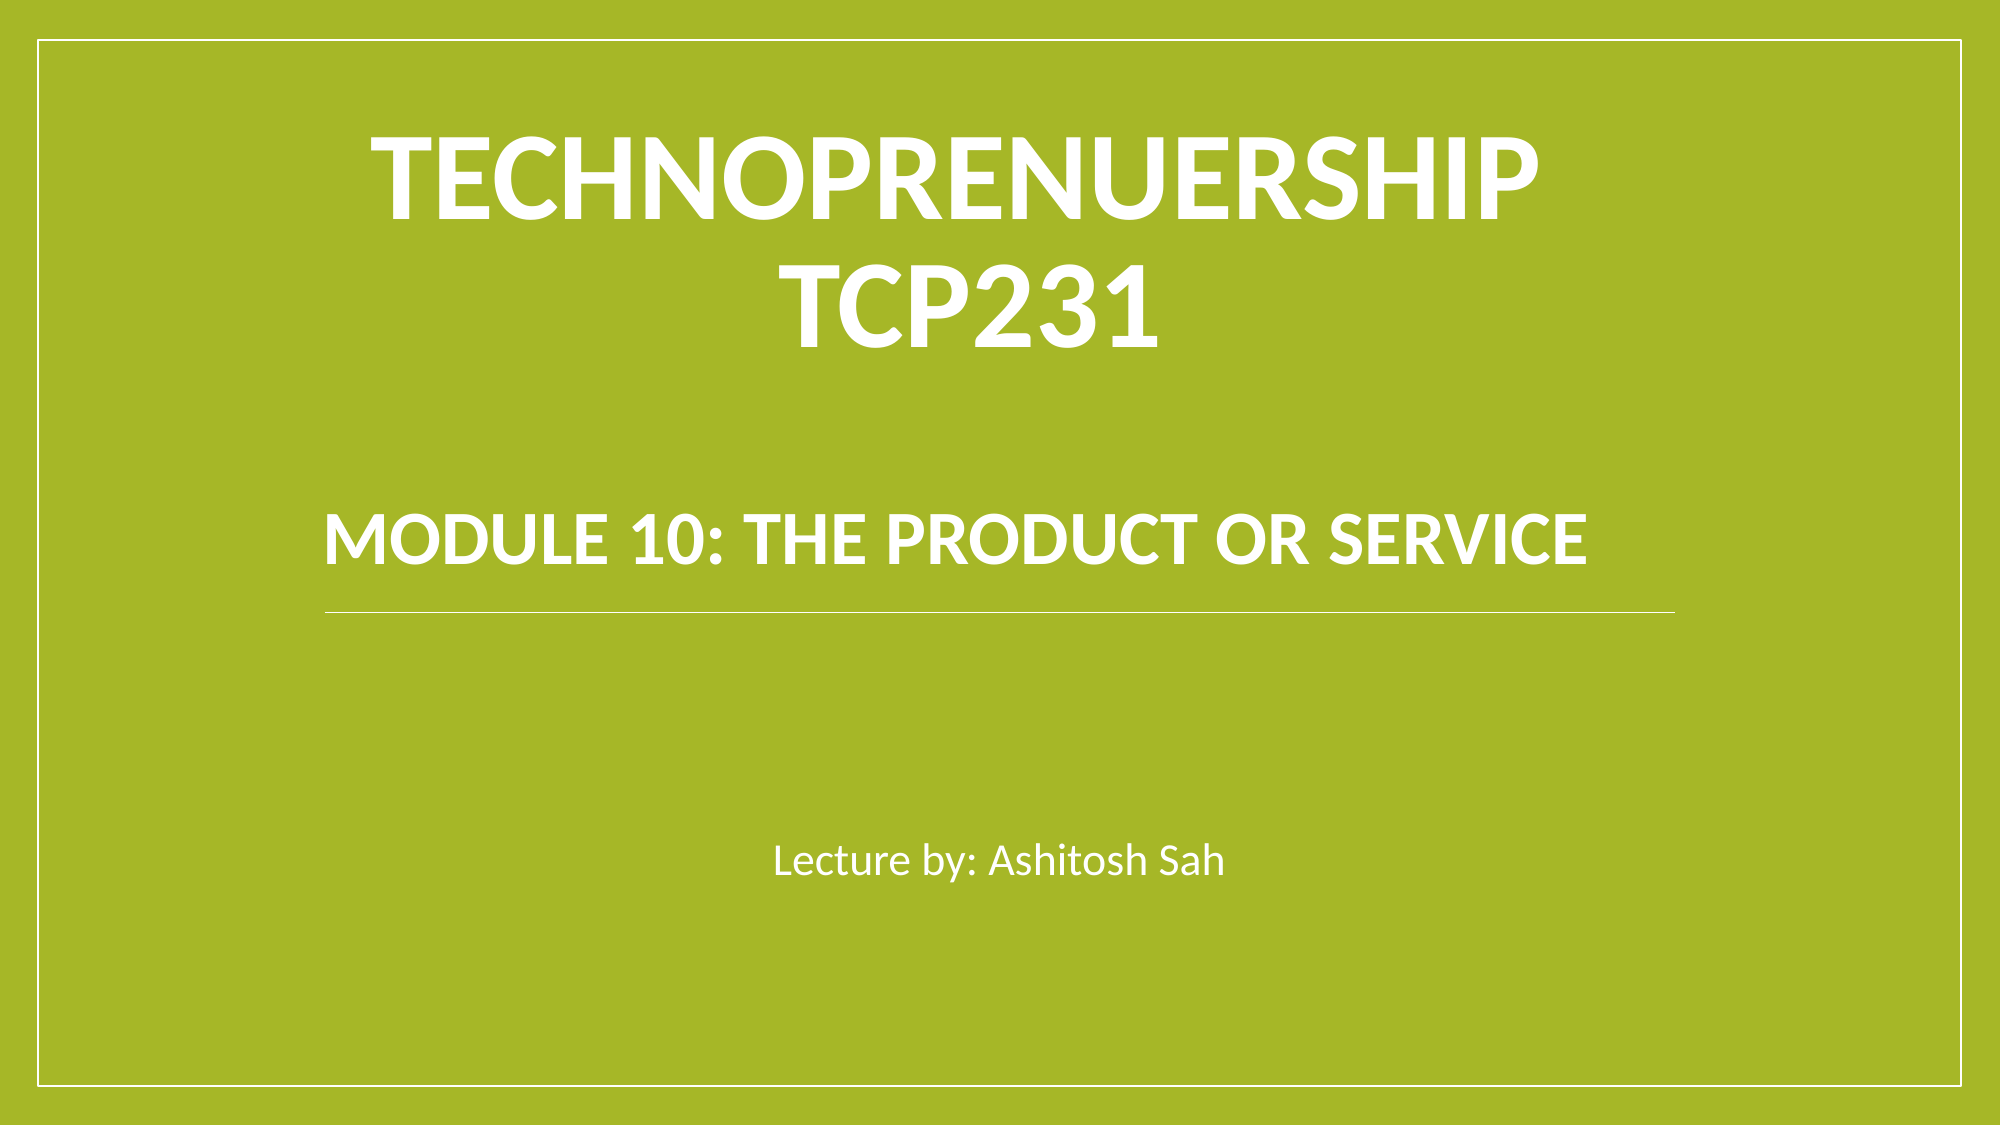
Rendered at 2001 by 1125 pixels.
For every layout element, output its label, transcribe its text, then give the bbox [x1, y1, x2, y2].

title Technoprenuership TCP231 Module 10: The PRODUCT or SERVICE [138, 108, 1774, 589]
subtitle Lecture by: Ashitosh Sah [280, 827, 1719, 1056]
